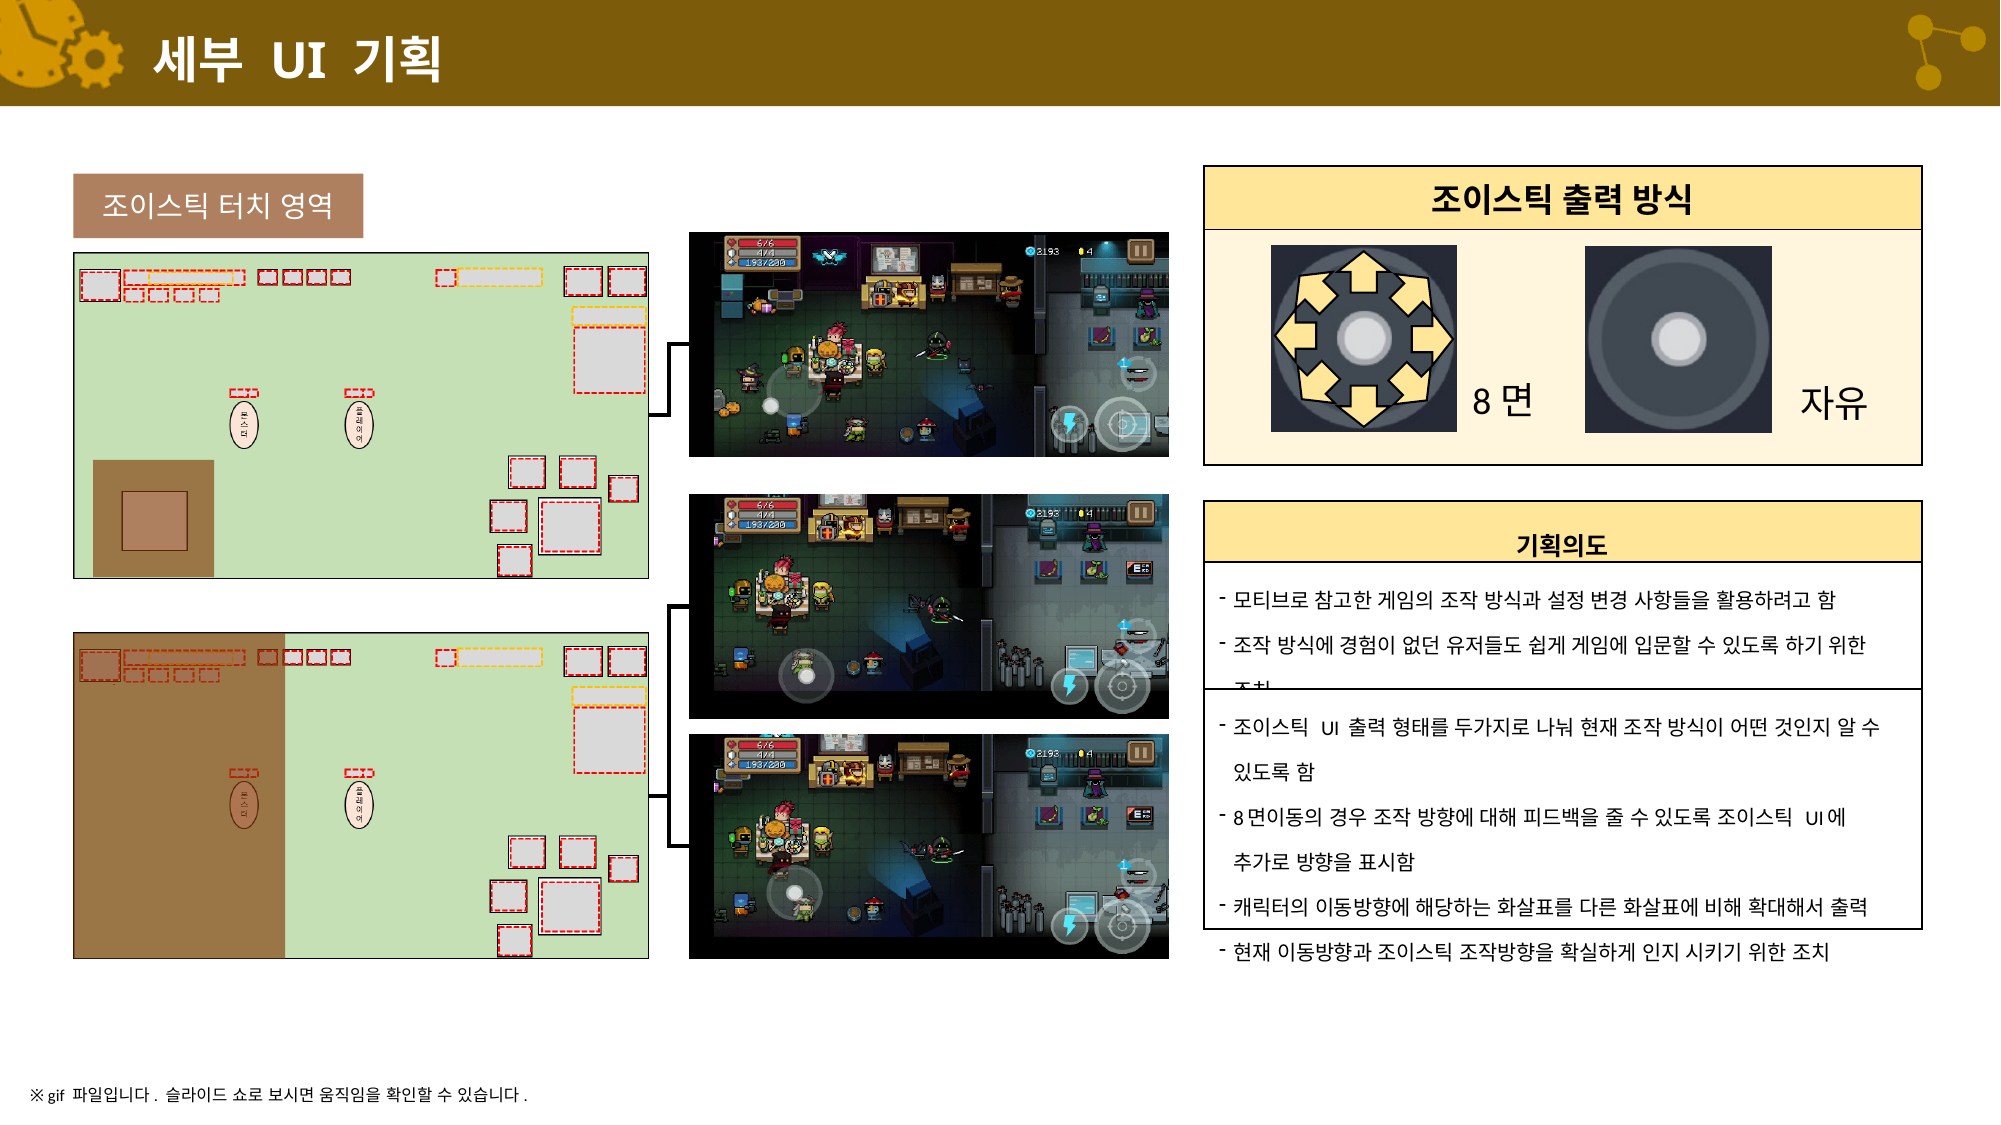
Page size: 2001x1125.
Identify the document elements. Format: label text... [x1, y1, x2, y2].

table_header 조이스틱 출력 방식 [1205, 167, 1921, 229]
title 세부 UI 기획 [137, 23, 1863, 102]
picture [689, 734, 1169, 959]
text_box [73, 252, 649, 579]
picture [689, 231, 1169, 457]
table_header 기획의도 [1205, 502, 1921, 561]
picture [1585, 246, 1772, 433]
text_box ※ gif 파일입니다. 슬라이드 쇼로 보시면 움직임을 확인할 수 있습니다. [15, 1077, 551, 1113]
text_box 자유 [1772, 372, 1899, 432]
text_box 8면 [1457, 369, 1585, 429]
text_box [648, 606, 690, 795]
text_box 조이스틱 터치 영역 [72, 173, 365, 239]
picture [0, 0, 129, 96]
table_cell 조이스틱 UI 출력 형태를 두가지로 나눠 현재 조작 방식이 어떤 것인지 알 수 있도록 함 8면이동의 경우 조작 방향에 대해 피드백을 줄 수 있도록 조이스틱 UI에 추가로 방향을 표시함 캐릭터의 이동방향에 해당하는 화살표를 다른 화살표에 비해 확대해서 출력 현재 이동방향과 조이스틱 조작방향을 확실하게 인지 시키기 위한 조치 [1205, 690, 1921, 928]
picture [689, 494, 1169, 719]
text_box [1271, 245, 1457, 432]
table_cell 모티브로 참고한 게임의 조작 방식과 설정 변경 사항들을 활용하려고 함 조작 방식에 경험이 없던 유저들도 쉽게 게임에 입문할 수 있도록 하기 위한 조치 [1205, 563, 1921, 688]
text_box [648, 344, 690, 416]
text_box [73, 632, 649, 959]
table_cell [1205, 230, 1921, 464]
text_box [648, 795, 690, 847]
